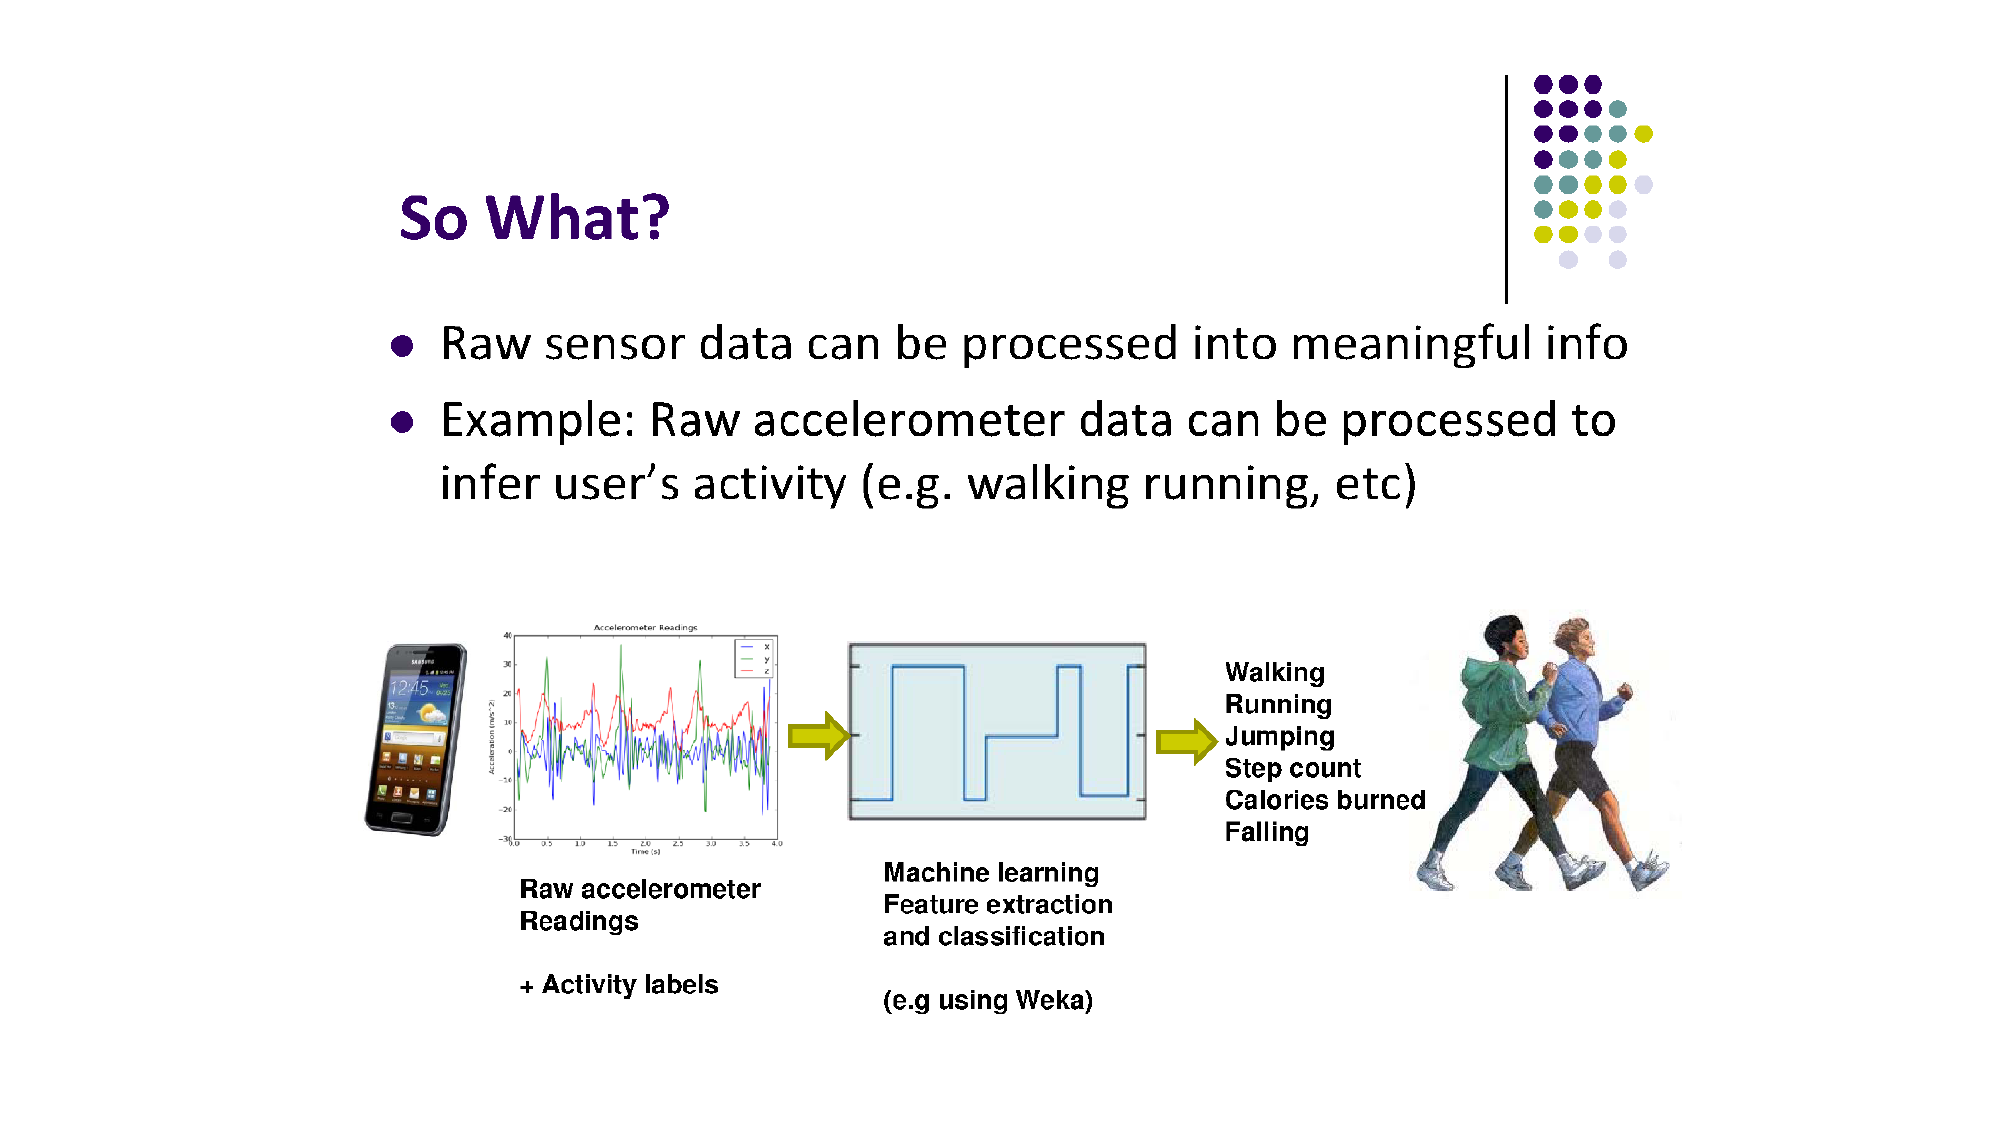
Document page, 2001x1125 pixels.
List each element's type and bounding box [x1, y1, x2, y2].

picture [249, 0, 1750, 1125]
